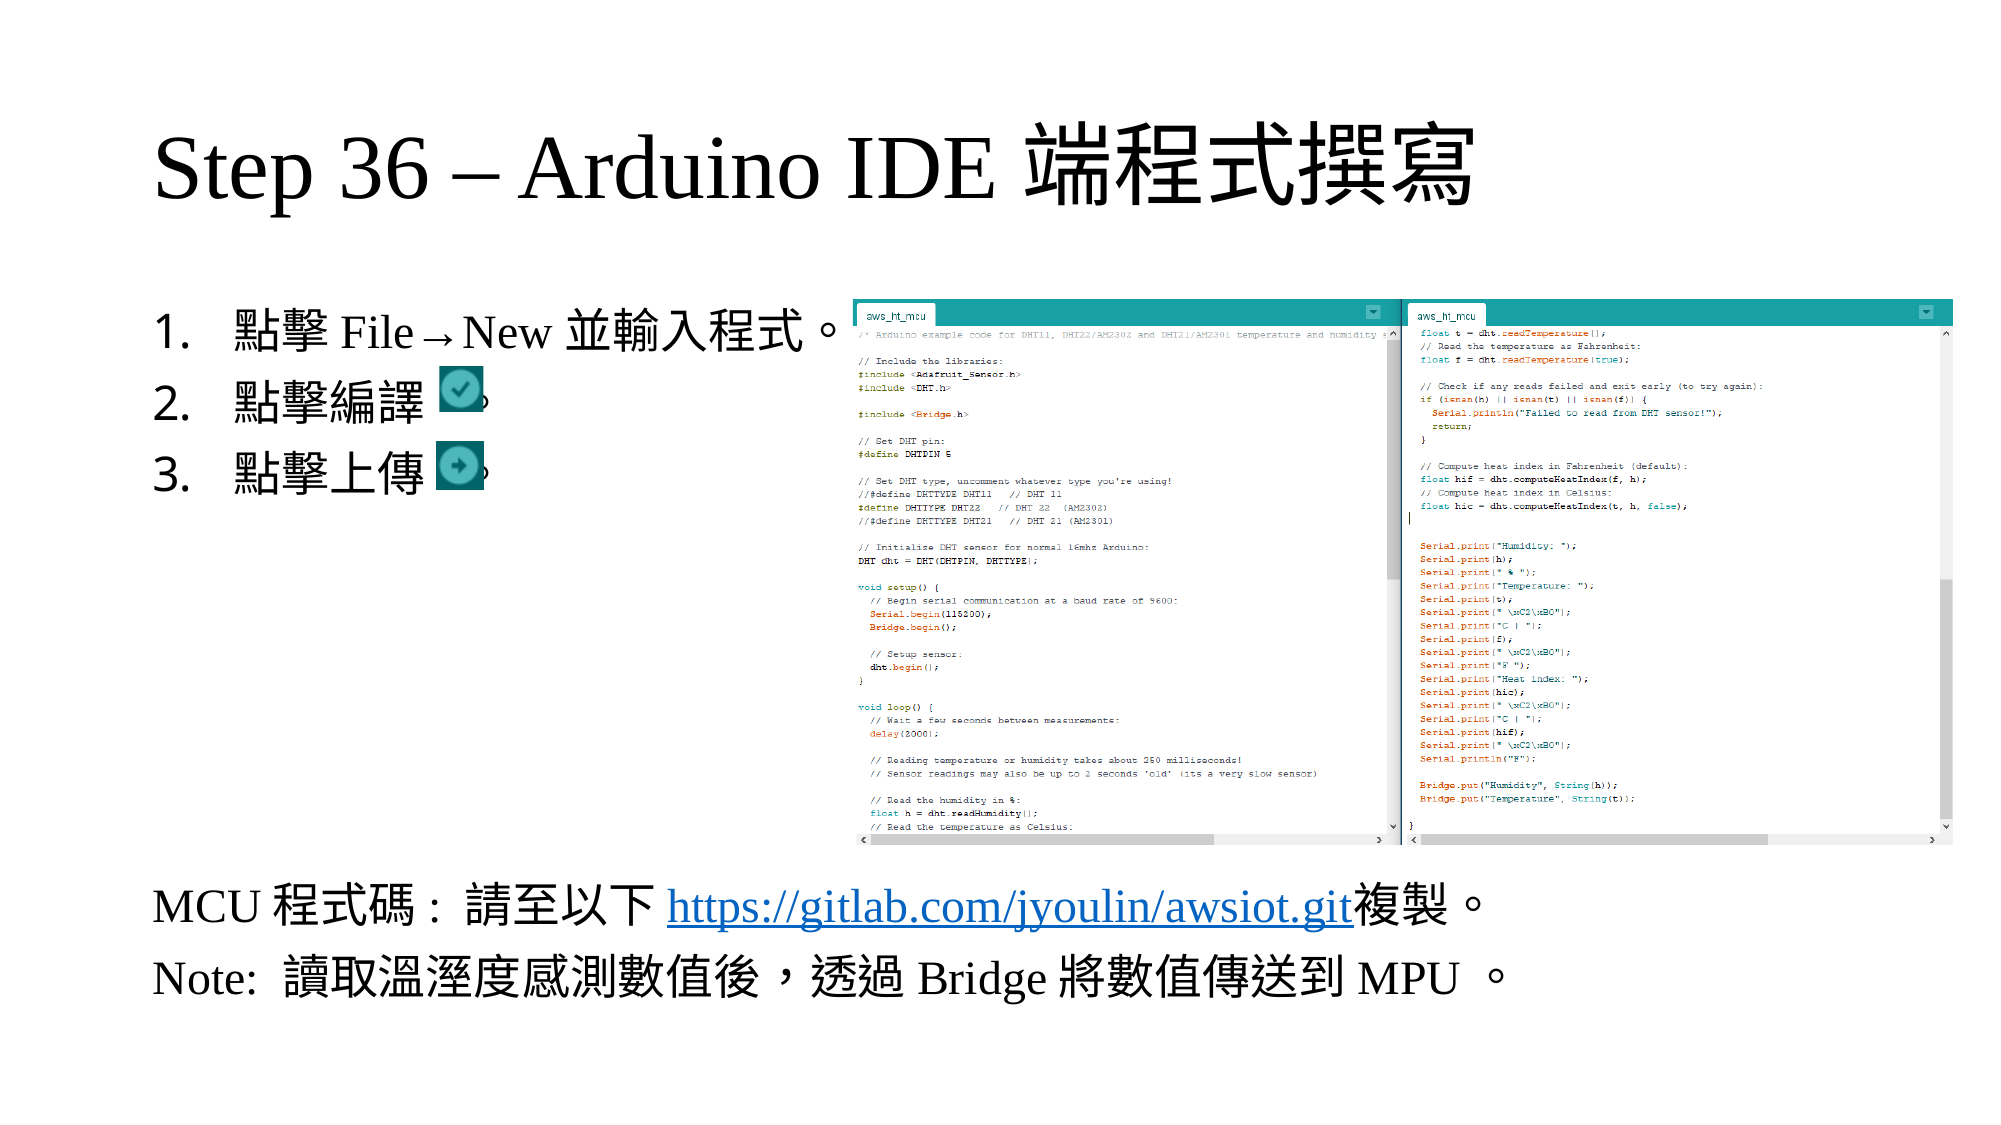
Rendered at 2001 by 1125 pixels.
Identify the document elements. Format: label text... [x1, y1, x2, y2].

picture [852, 299, 1953, 845]
picture [436, 441, 484, 490]
title Step 36 – Arduino IDE端程式撰寫 [137, 59, 1863, 278]
list 點擊File→New並輸入程式。 點擊編譯 。 點擊上傳 。 MCU程式碼: 請至以下https://gitlab.com/jyoulin/awsiot.git複製。 Note: 讀取溫溼度感測數值後，透過Bridge將數值傳送到MPU。 [137, 299, 1863, 1014]
picture [439, 366, 484, 412]
